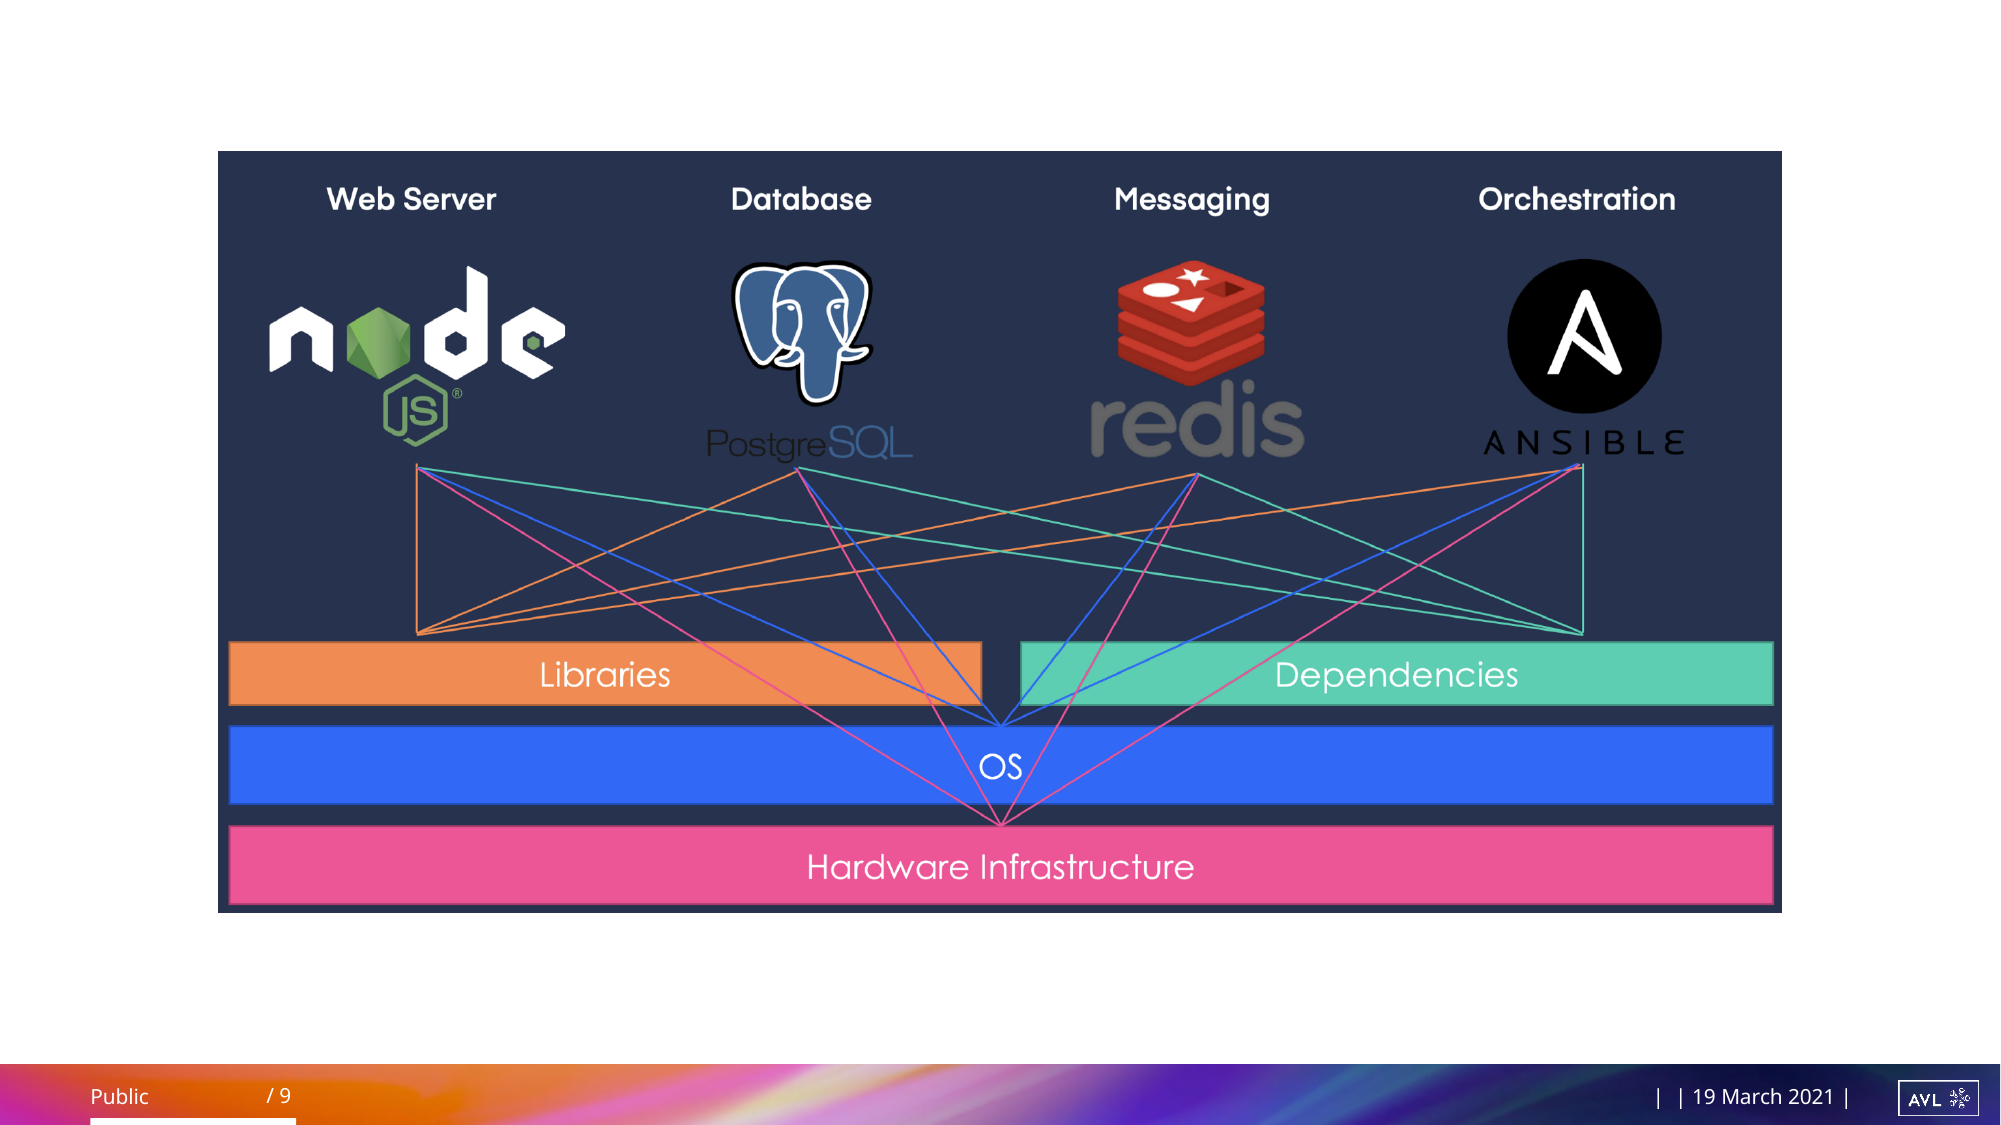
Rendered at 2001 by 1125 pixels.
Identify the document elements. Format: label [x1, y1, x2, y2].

picture [0, 1064, 2001, 1125]
picture [218, 151, 1782, 913]
